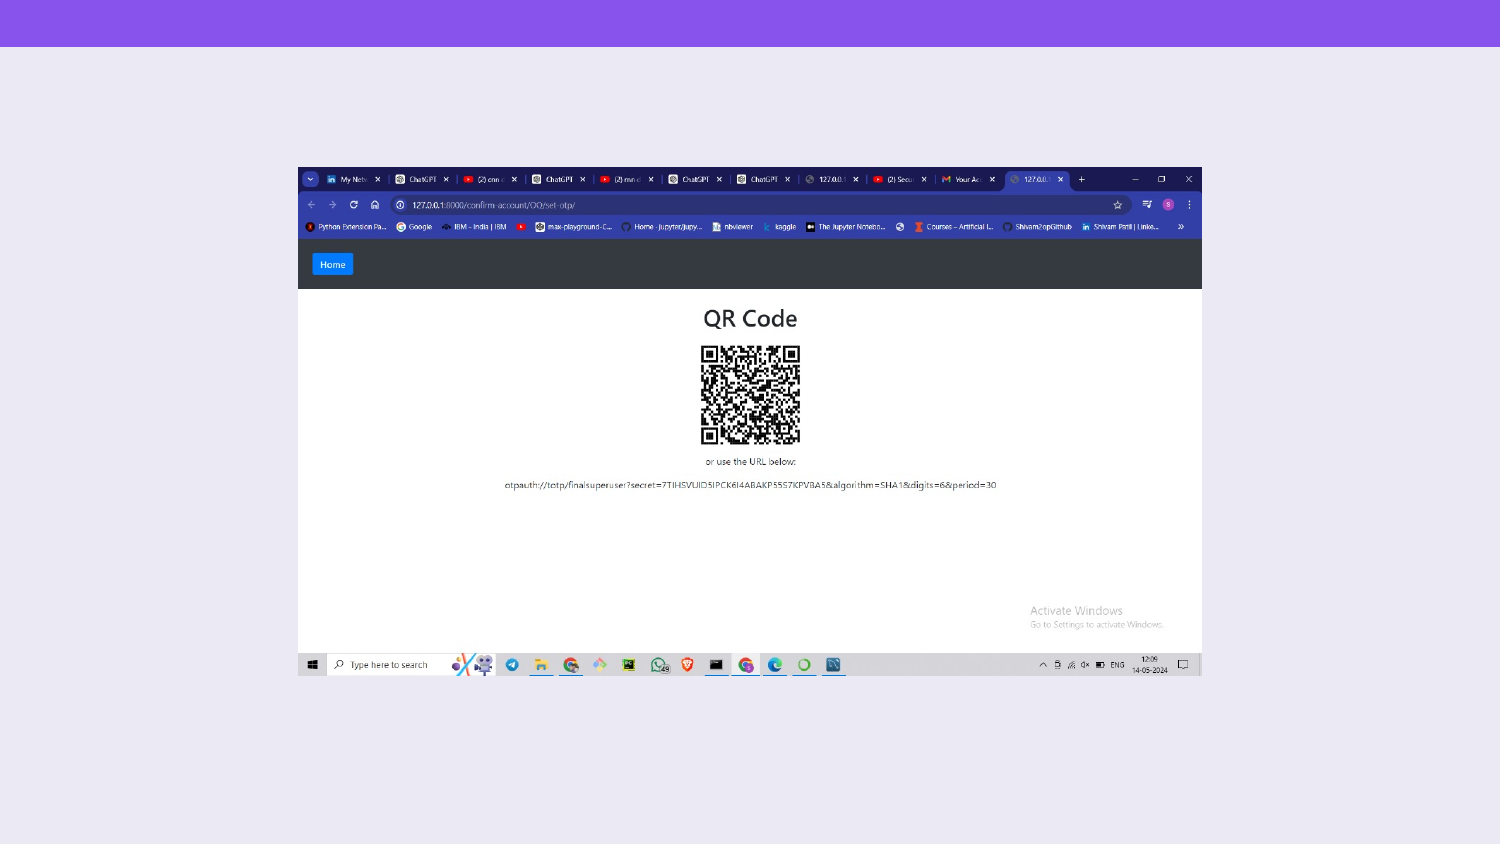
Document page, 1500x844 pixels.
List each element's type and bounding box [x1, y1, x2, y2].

picture [298, 167, 1202, 676]
